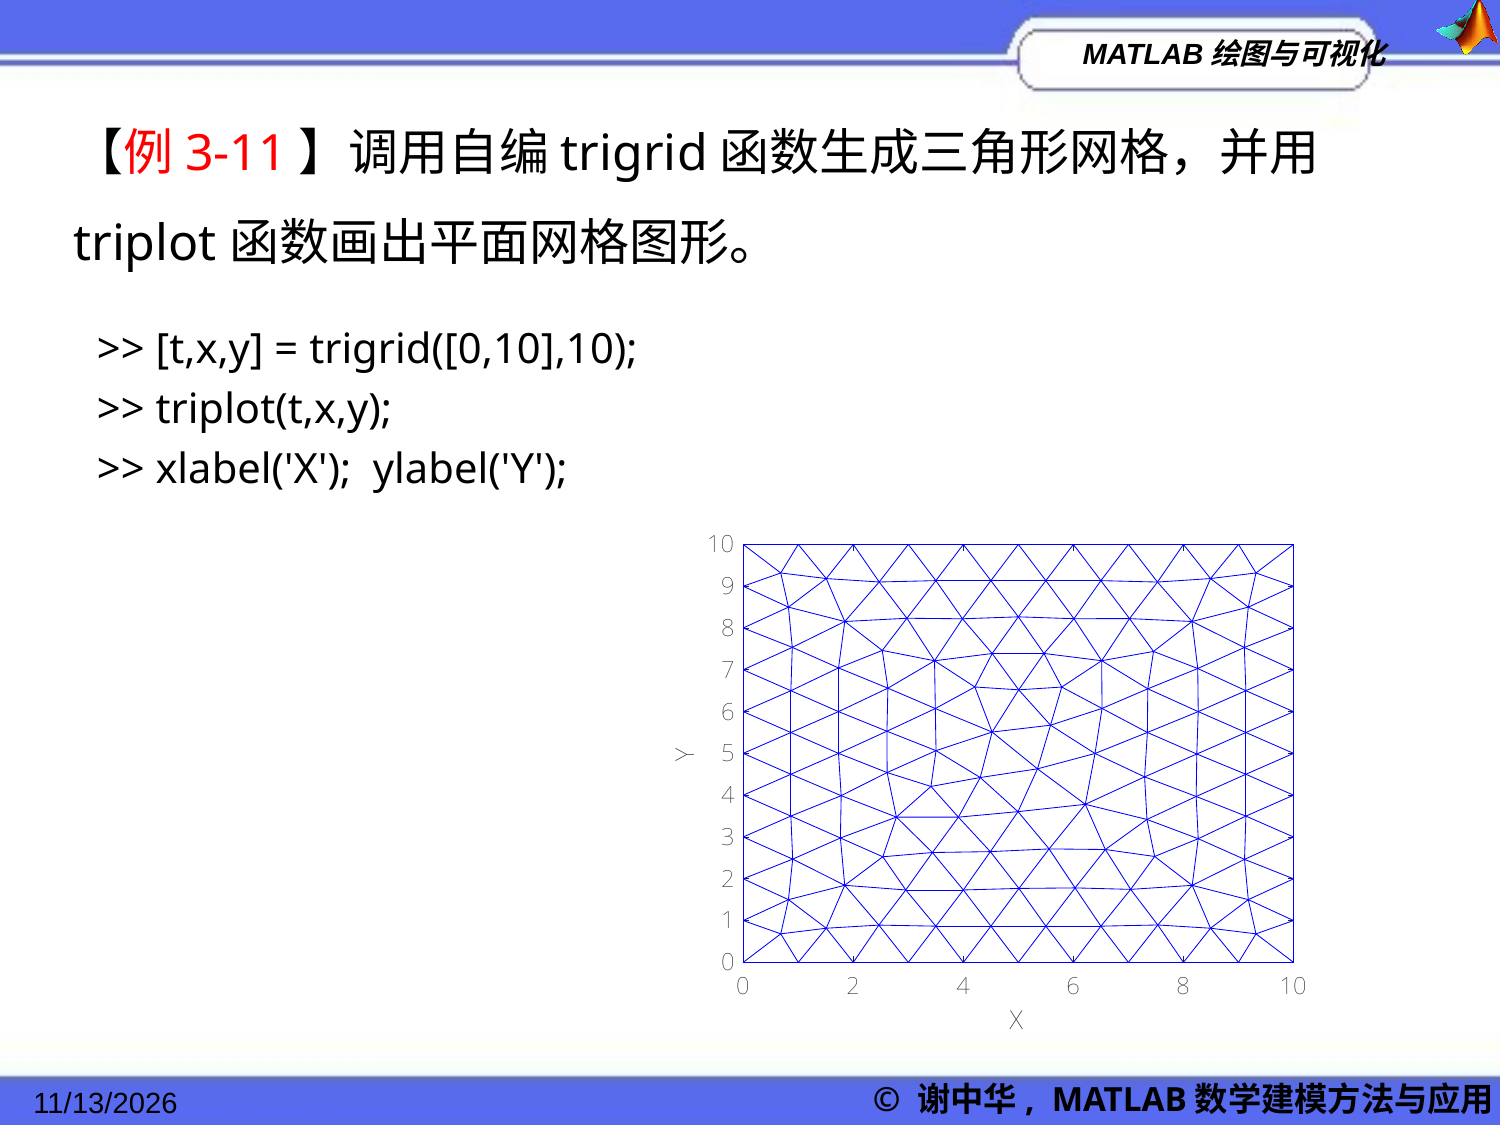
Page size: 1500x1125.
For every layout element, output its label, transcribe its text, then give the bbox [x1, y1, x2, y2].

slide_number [18, 1077, 369, 1120]
text_box 【例3-11】调用自编trigrid函数生成三角形网格，并用triplot函数画出平面网格图形。 [58, 83, 1471, 279]
picture [0, 0, 1500, 1125]
footer © 谢中华, MATLAB数学建模方法与应用 [790, 1078, 1495, 1120]
text_box >> [t,x,y] = trigrid([0,10],10); >> triplot(t,x,y); >> xlabel('X'); ylabel('Y'); [82, 304, 1447, 500]
